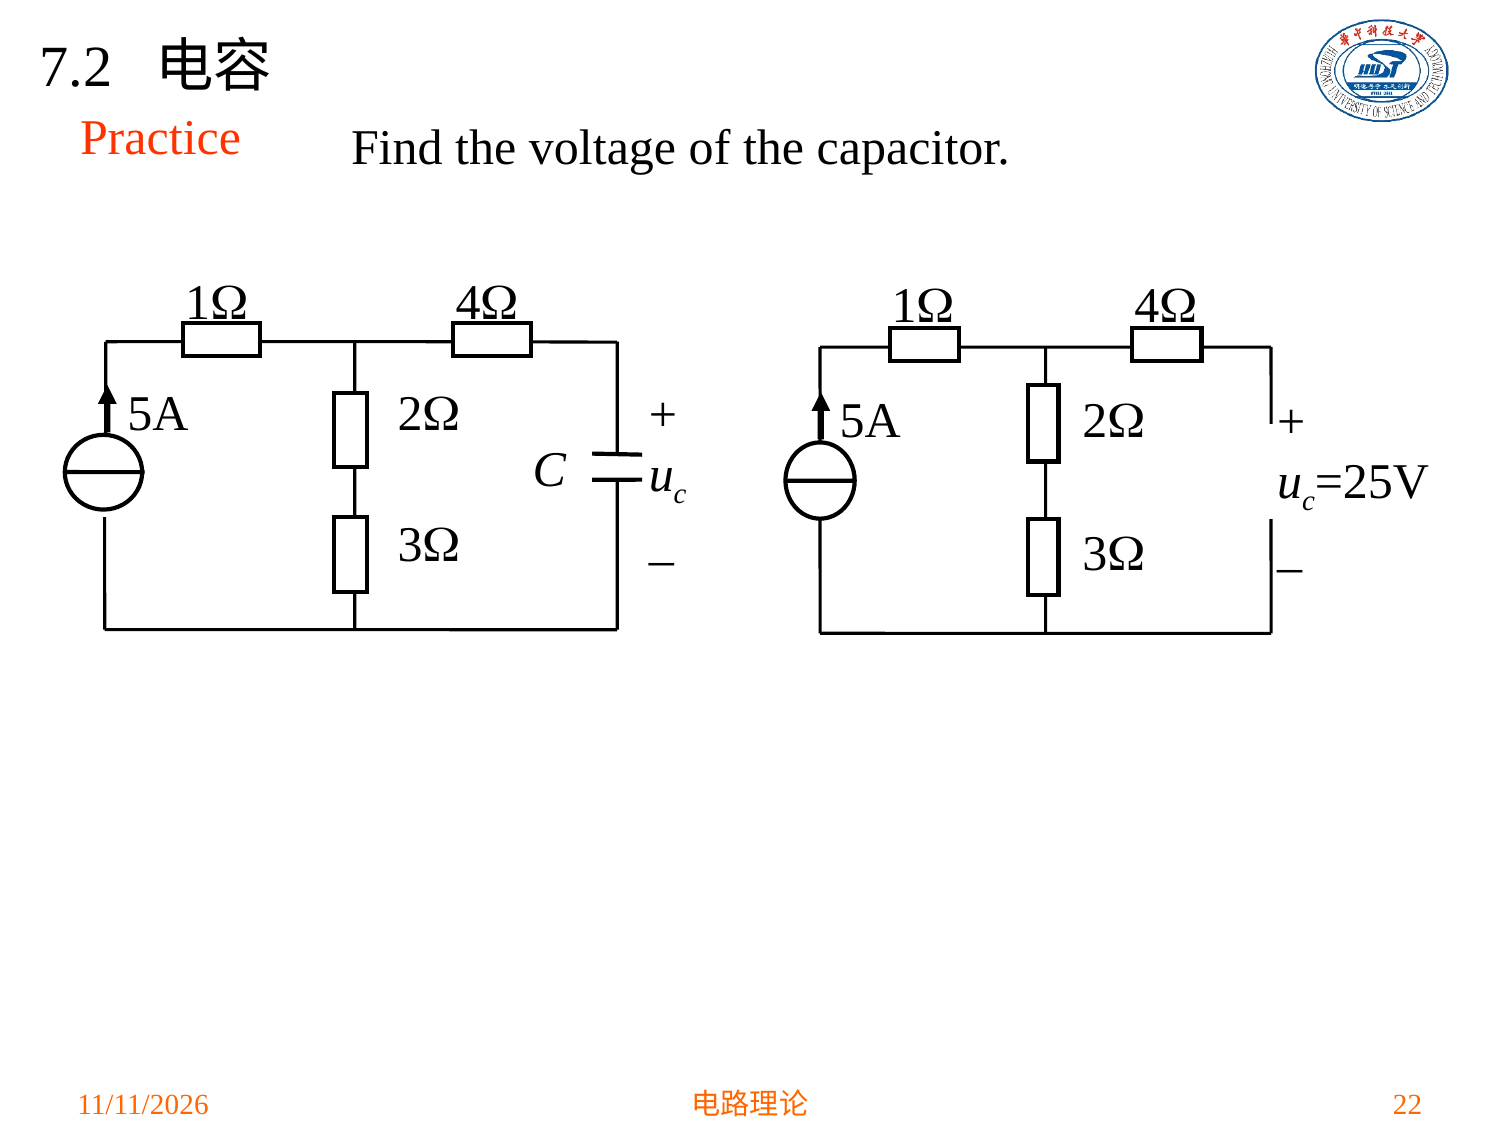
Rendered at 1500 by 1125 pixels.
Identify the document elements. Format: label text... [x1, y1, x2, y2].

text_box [64, 267, 705, 630]
title Practice [64, 107, 1228, 215]
text_box 7.2 电容 [24, 18, 1438, 107]
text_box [785, 270, 1473, 634]
footer 电路理论 [512, 1078, 988, 1125]
slide_number 22 [1125, 1078, 1438, 1125]
text_box Find the voltage of the capacitor. [336, 107, 1215, 183]
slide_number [62, 1078, 375, 1125]
picture [1305, 13, 1459, 125]
